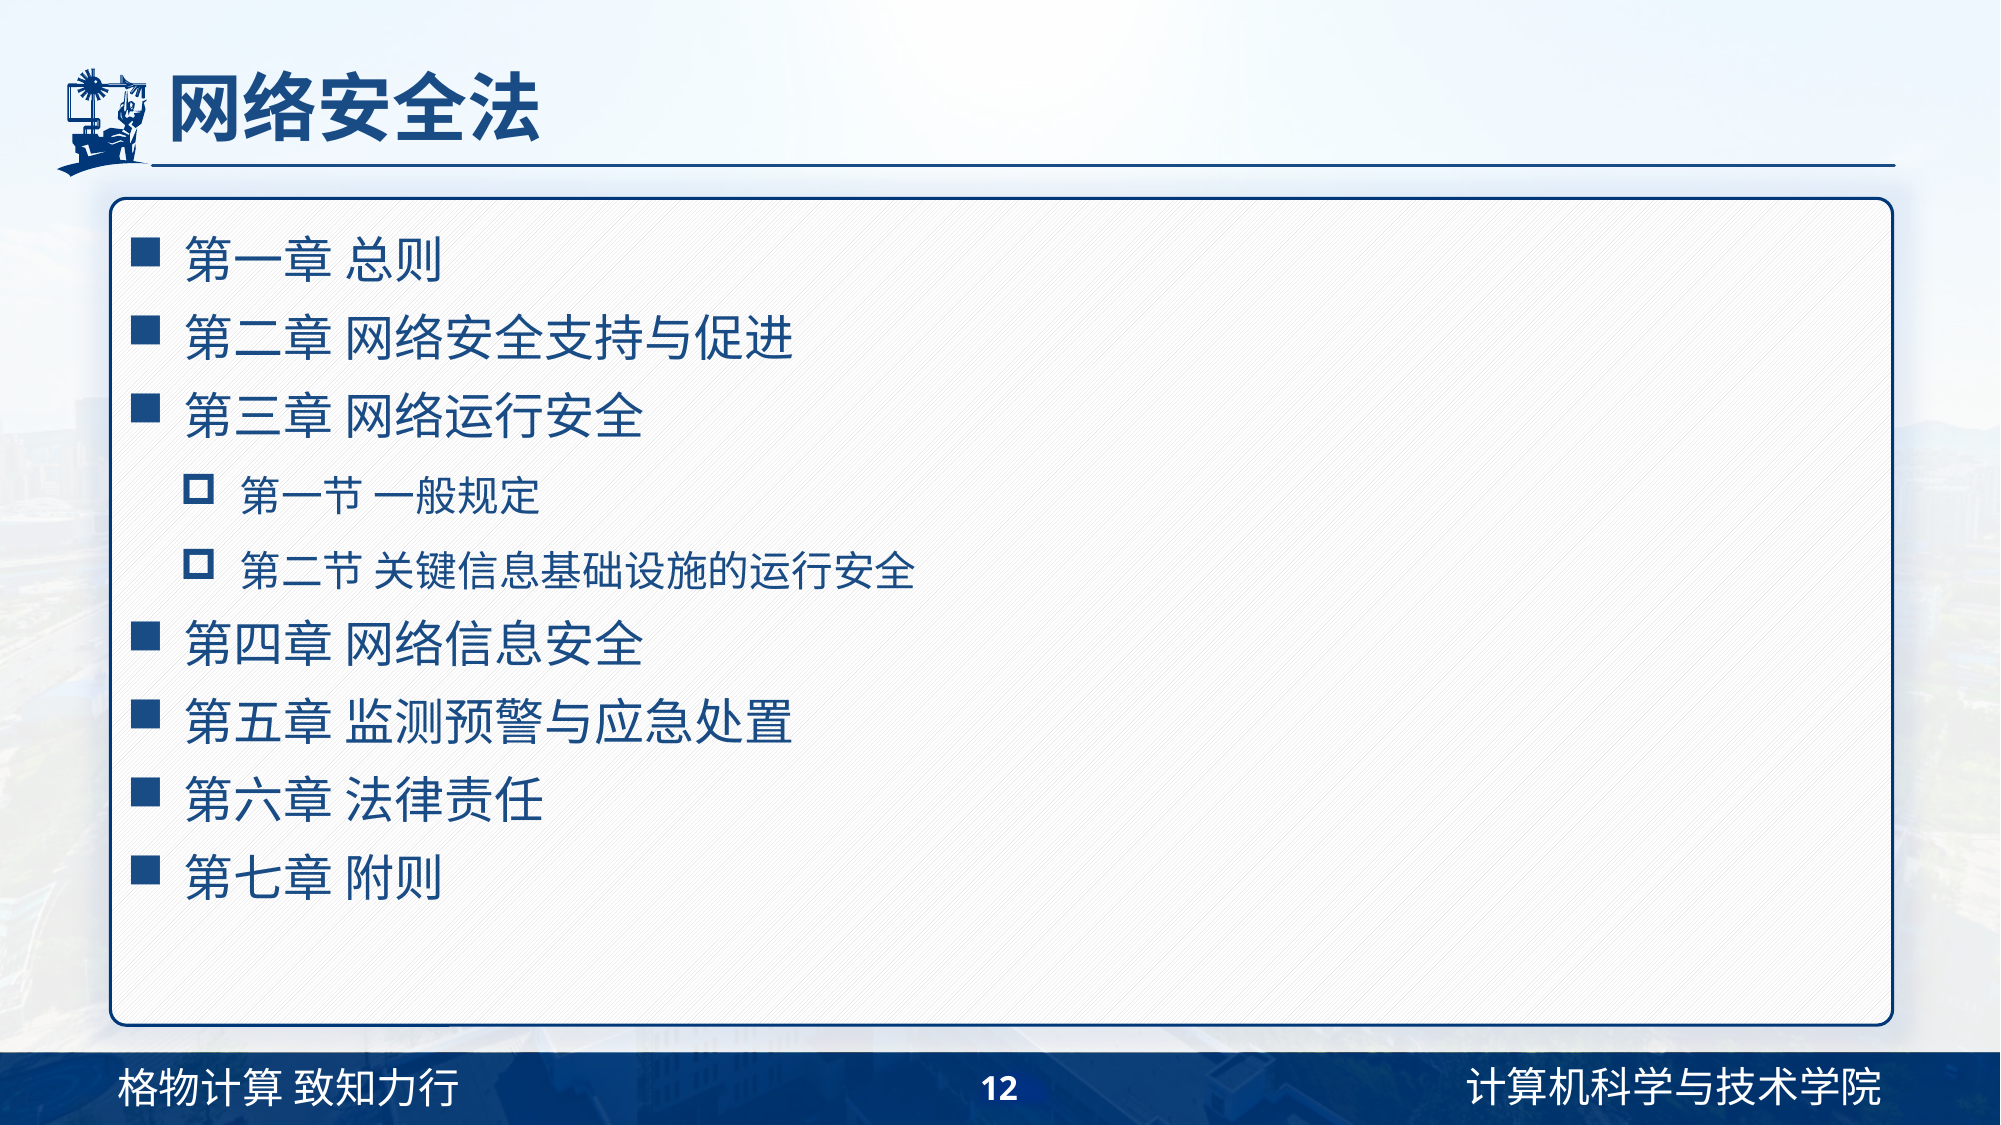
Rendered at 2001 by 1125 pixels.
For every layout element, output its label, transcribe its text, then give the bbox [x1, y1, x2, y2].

slide_number 12 [947, 1059, 1050, 1120]
text_box 第一章 总则 第二章 网络安全支持与促进 第三章 网络运行安全 第一节 一般规定 第二节 关键信息基础设施的运行安全 第四章 网络信息安全 第五章 监测预警与应急处置 第六章 法律责任 第七章 附则 [109, 197, 1894, 1027]
title 网络安全法 [152, 56, 1893, 166]
